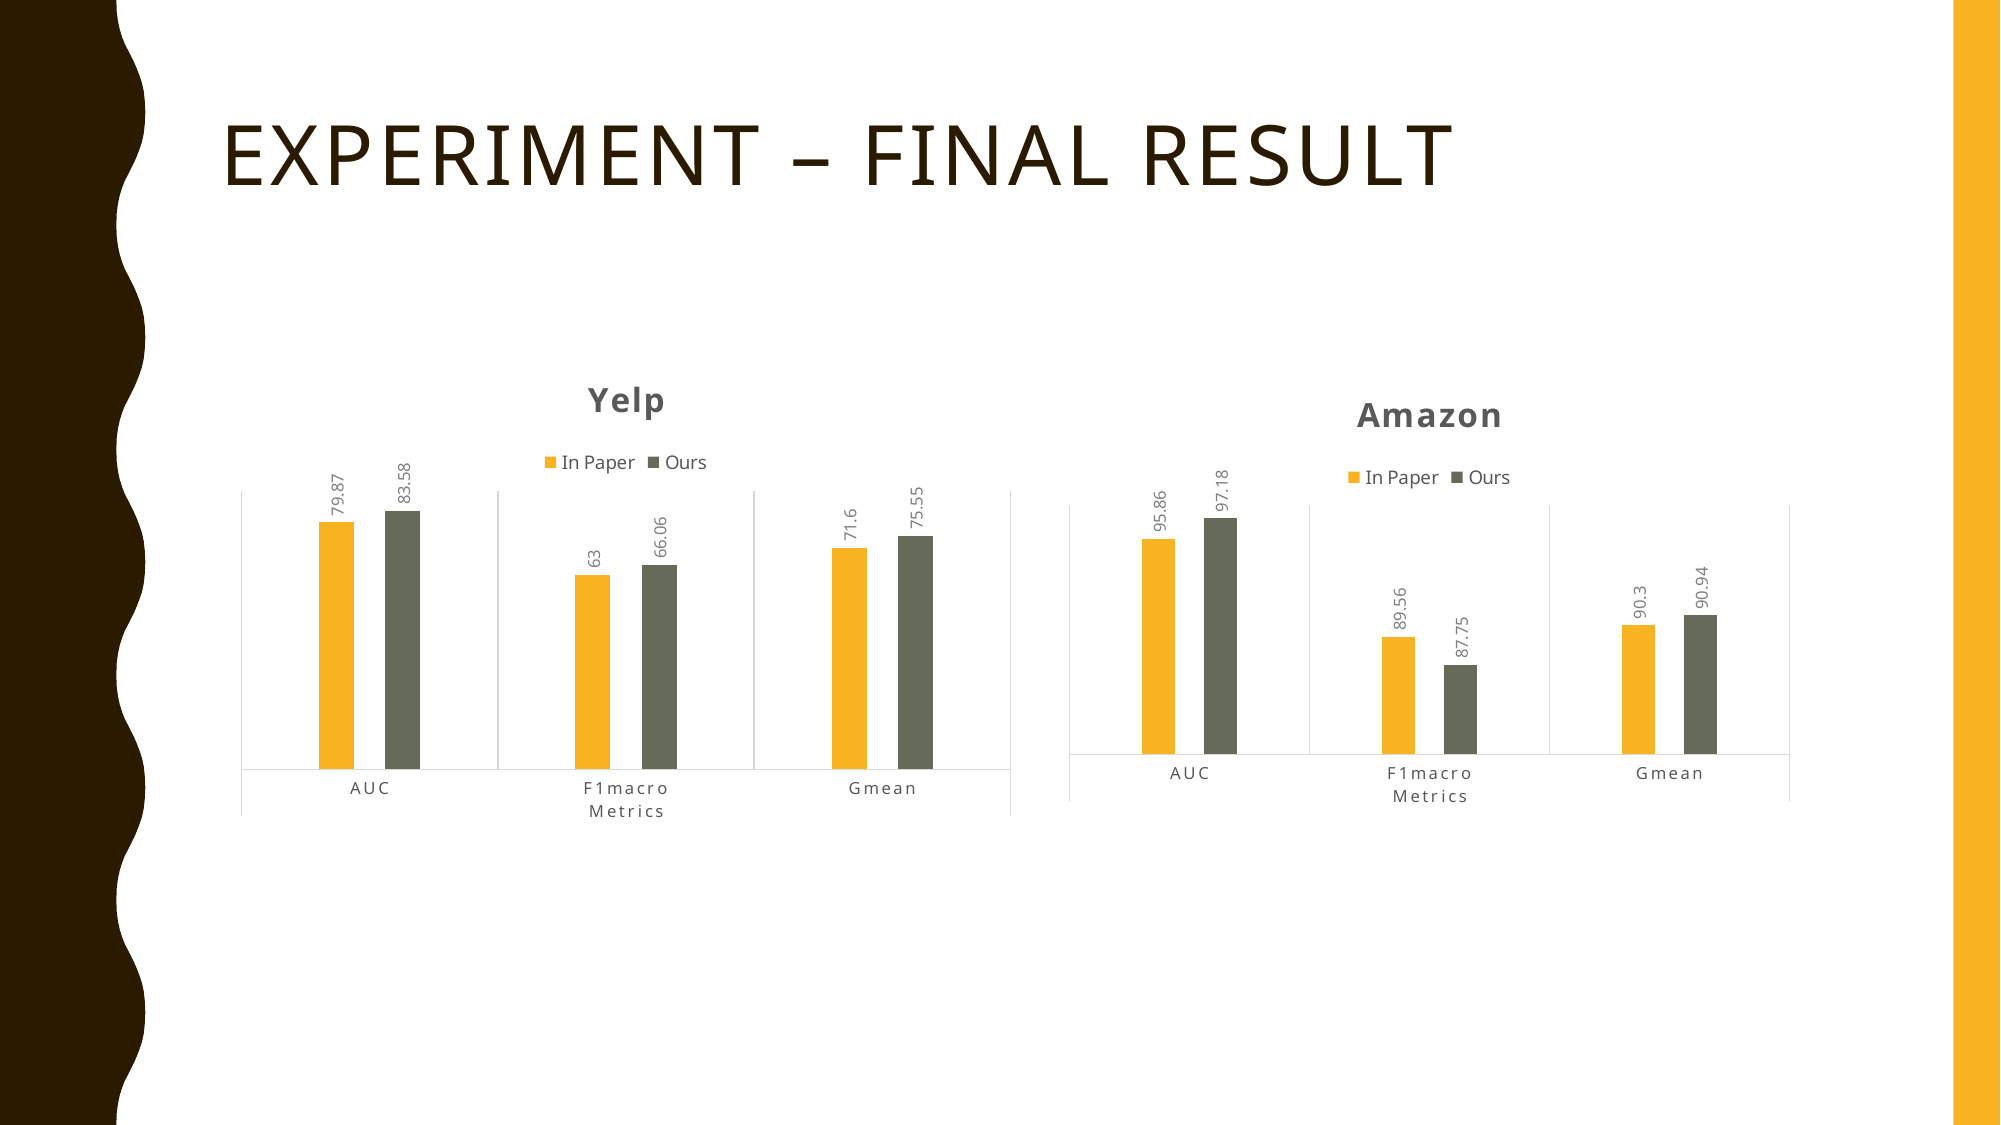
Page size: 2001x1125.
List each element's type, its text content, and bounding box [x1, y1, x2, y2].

text_box EXPERIMENT – Final Result [205, 105, 1825, 226]
chart [225, 350, 1027, 833]
chart [1054, 366, 1805, 817]
